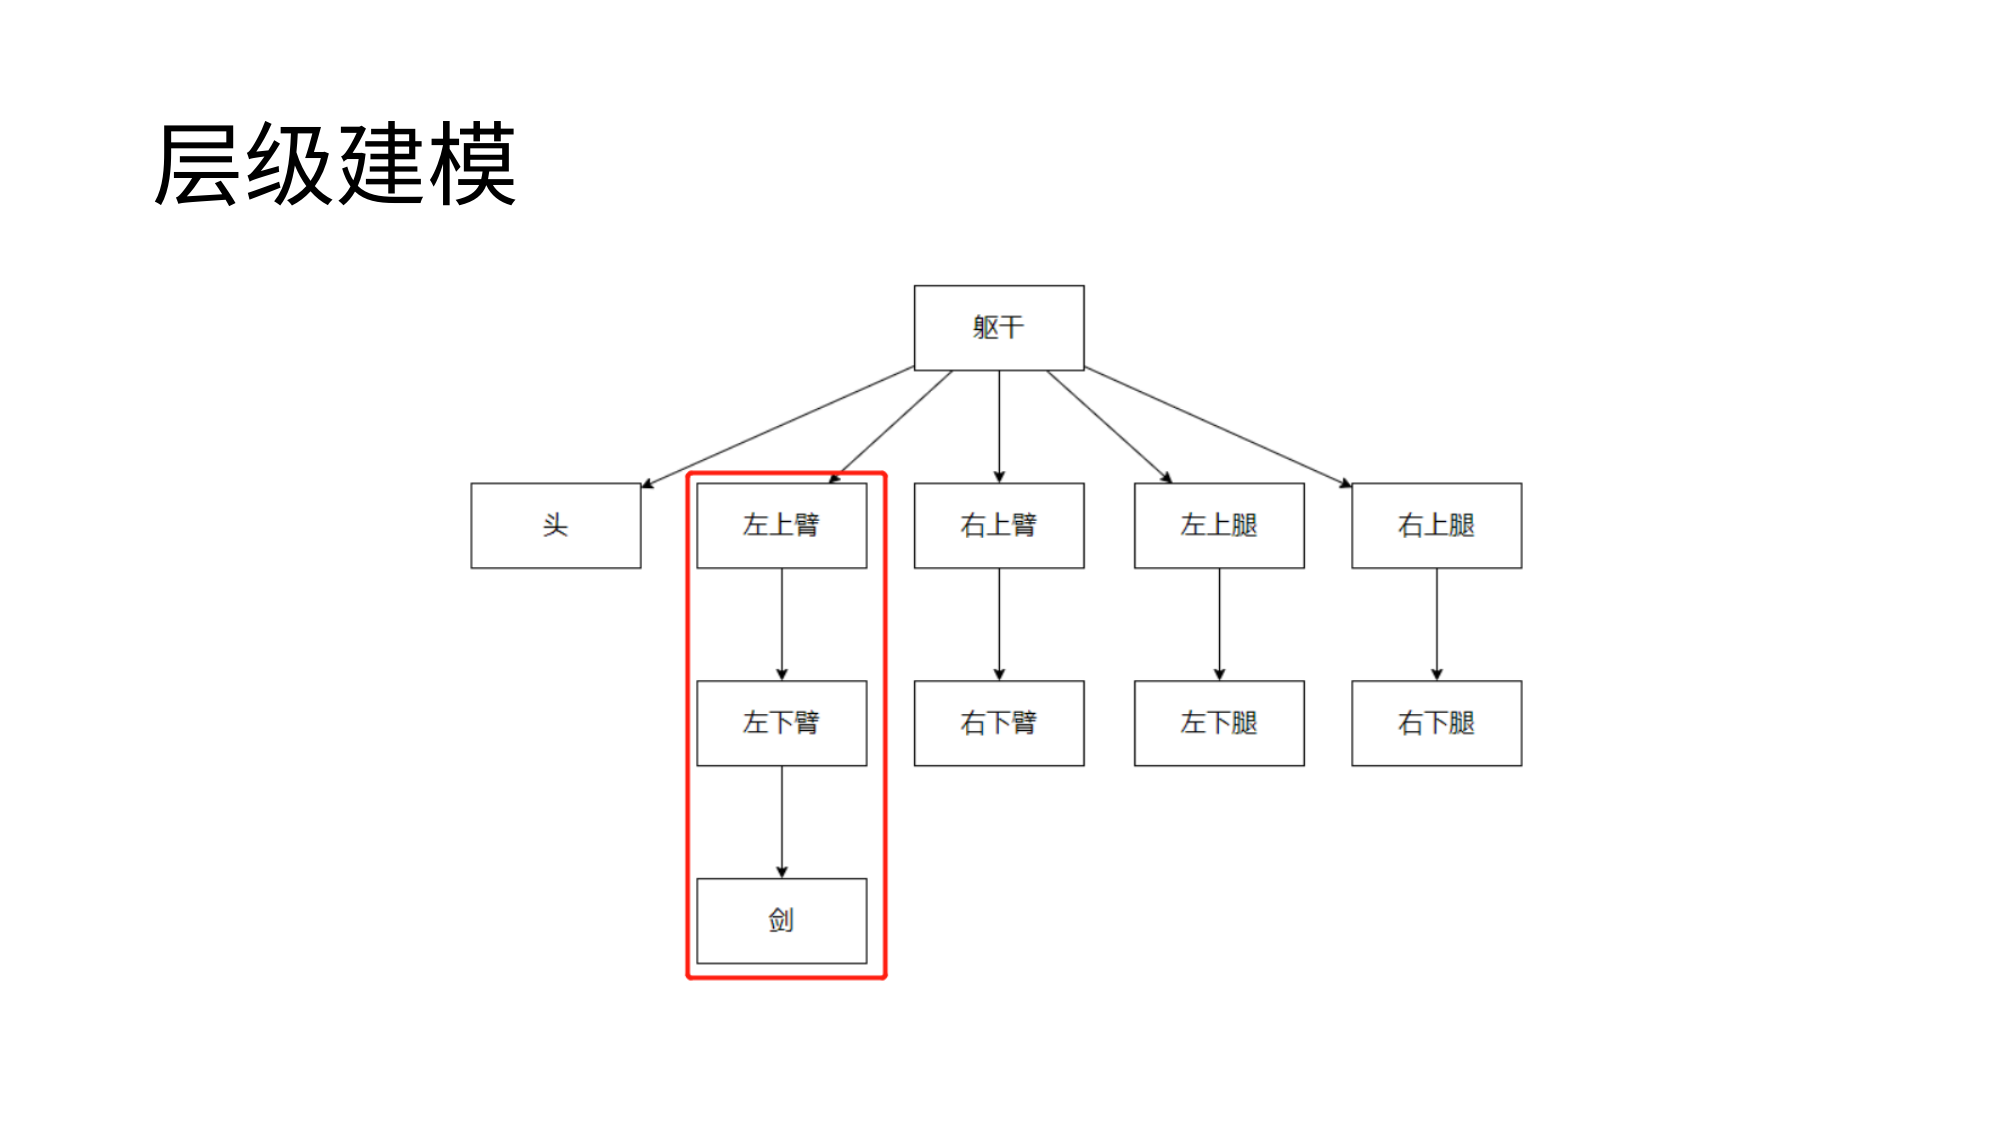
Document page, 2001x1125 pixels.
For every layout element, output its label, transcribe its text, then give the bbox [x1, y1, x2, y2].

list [441, 277, 1559, 992]
title 层级建模 [137, 59, 1863, 278]
